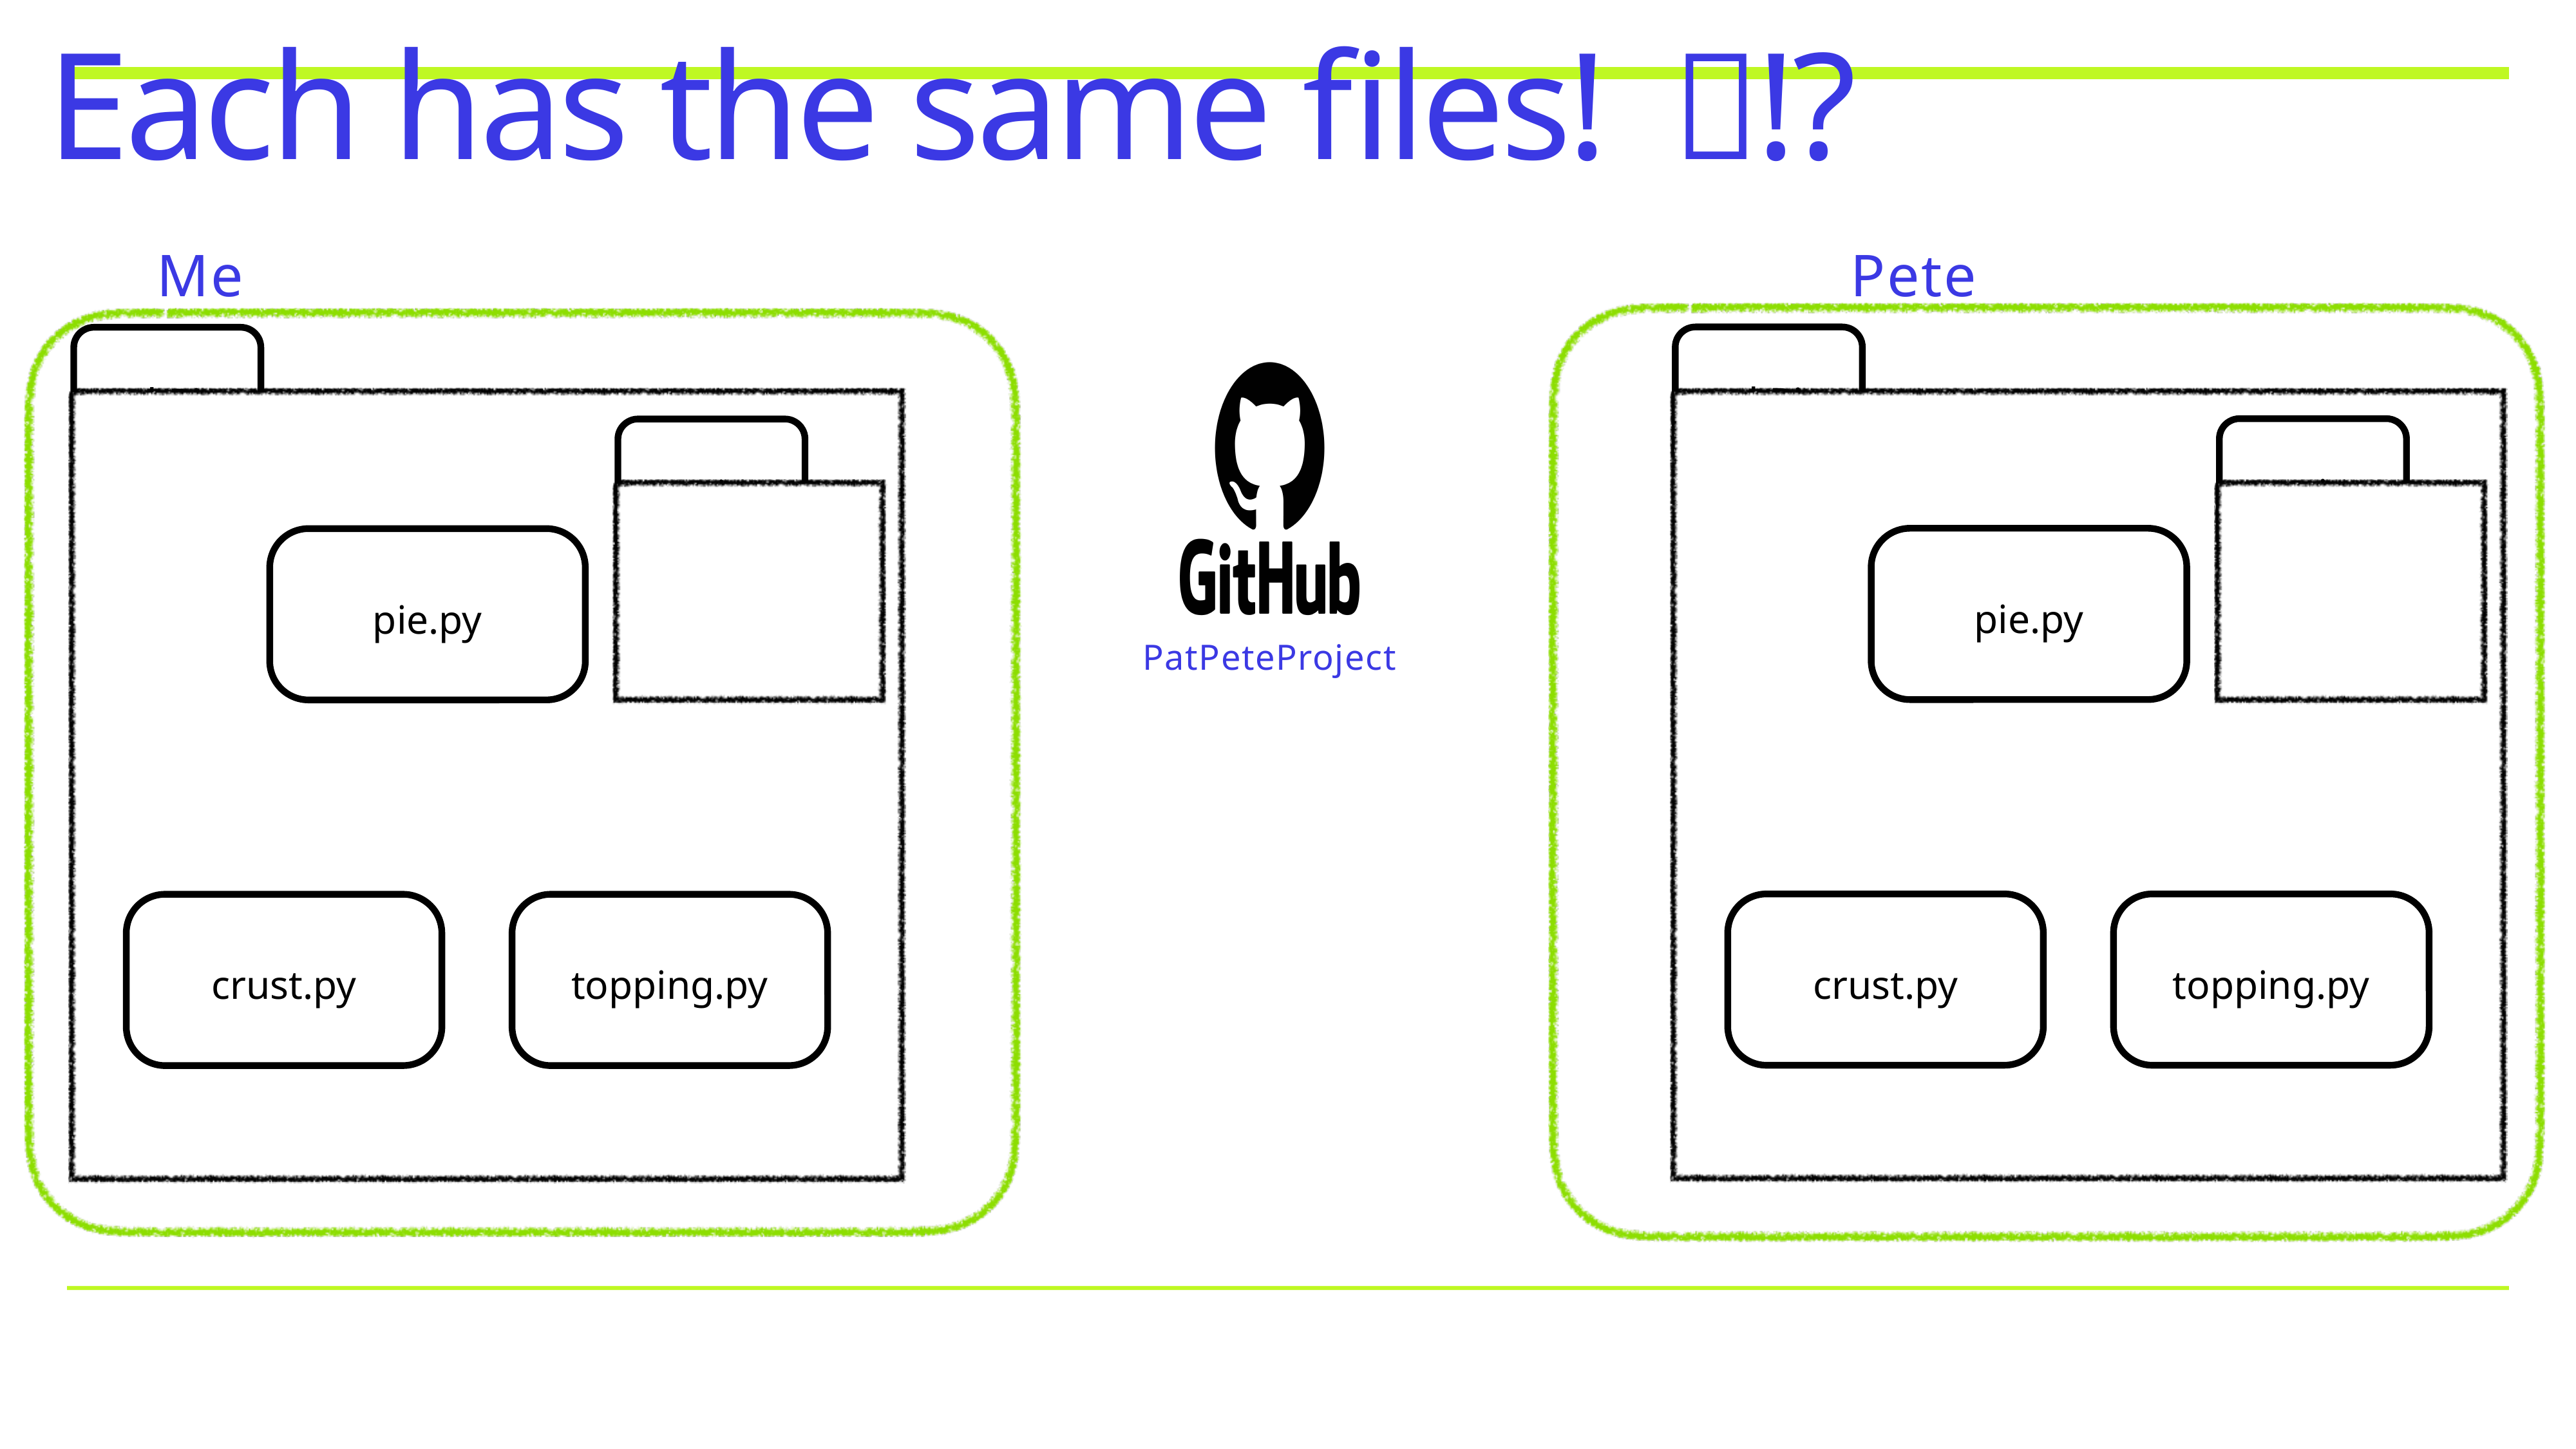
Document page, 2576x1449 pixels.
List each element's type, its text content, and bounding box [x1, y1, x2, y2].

text_box Pete [1845, 233, 1982, 303]
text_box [1122, 358, 1417, 688]
picture [1548, 303, 2546, 1244]
picture [24, 307, 1022, 1239]
title Each has the same files! 🤨!? [41, 68, 2498, 276]
text_box Me [151, 233, 249, 307]
